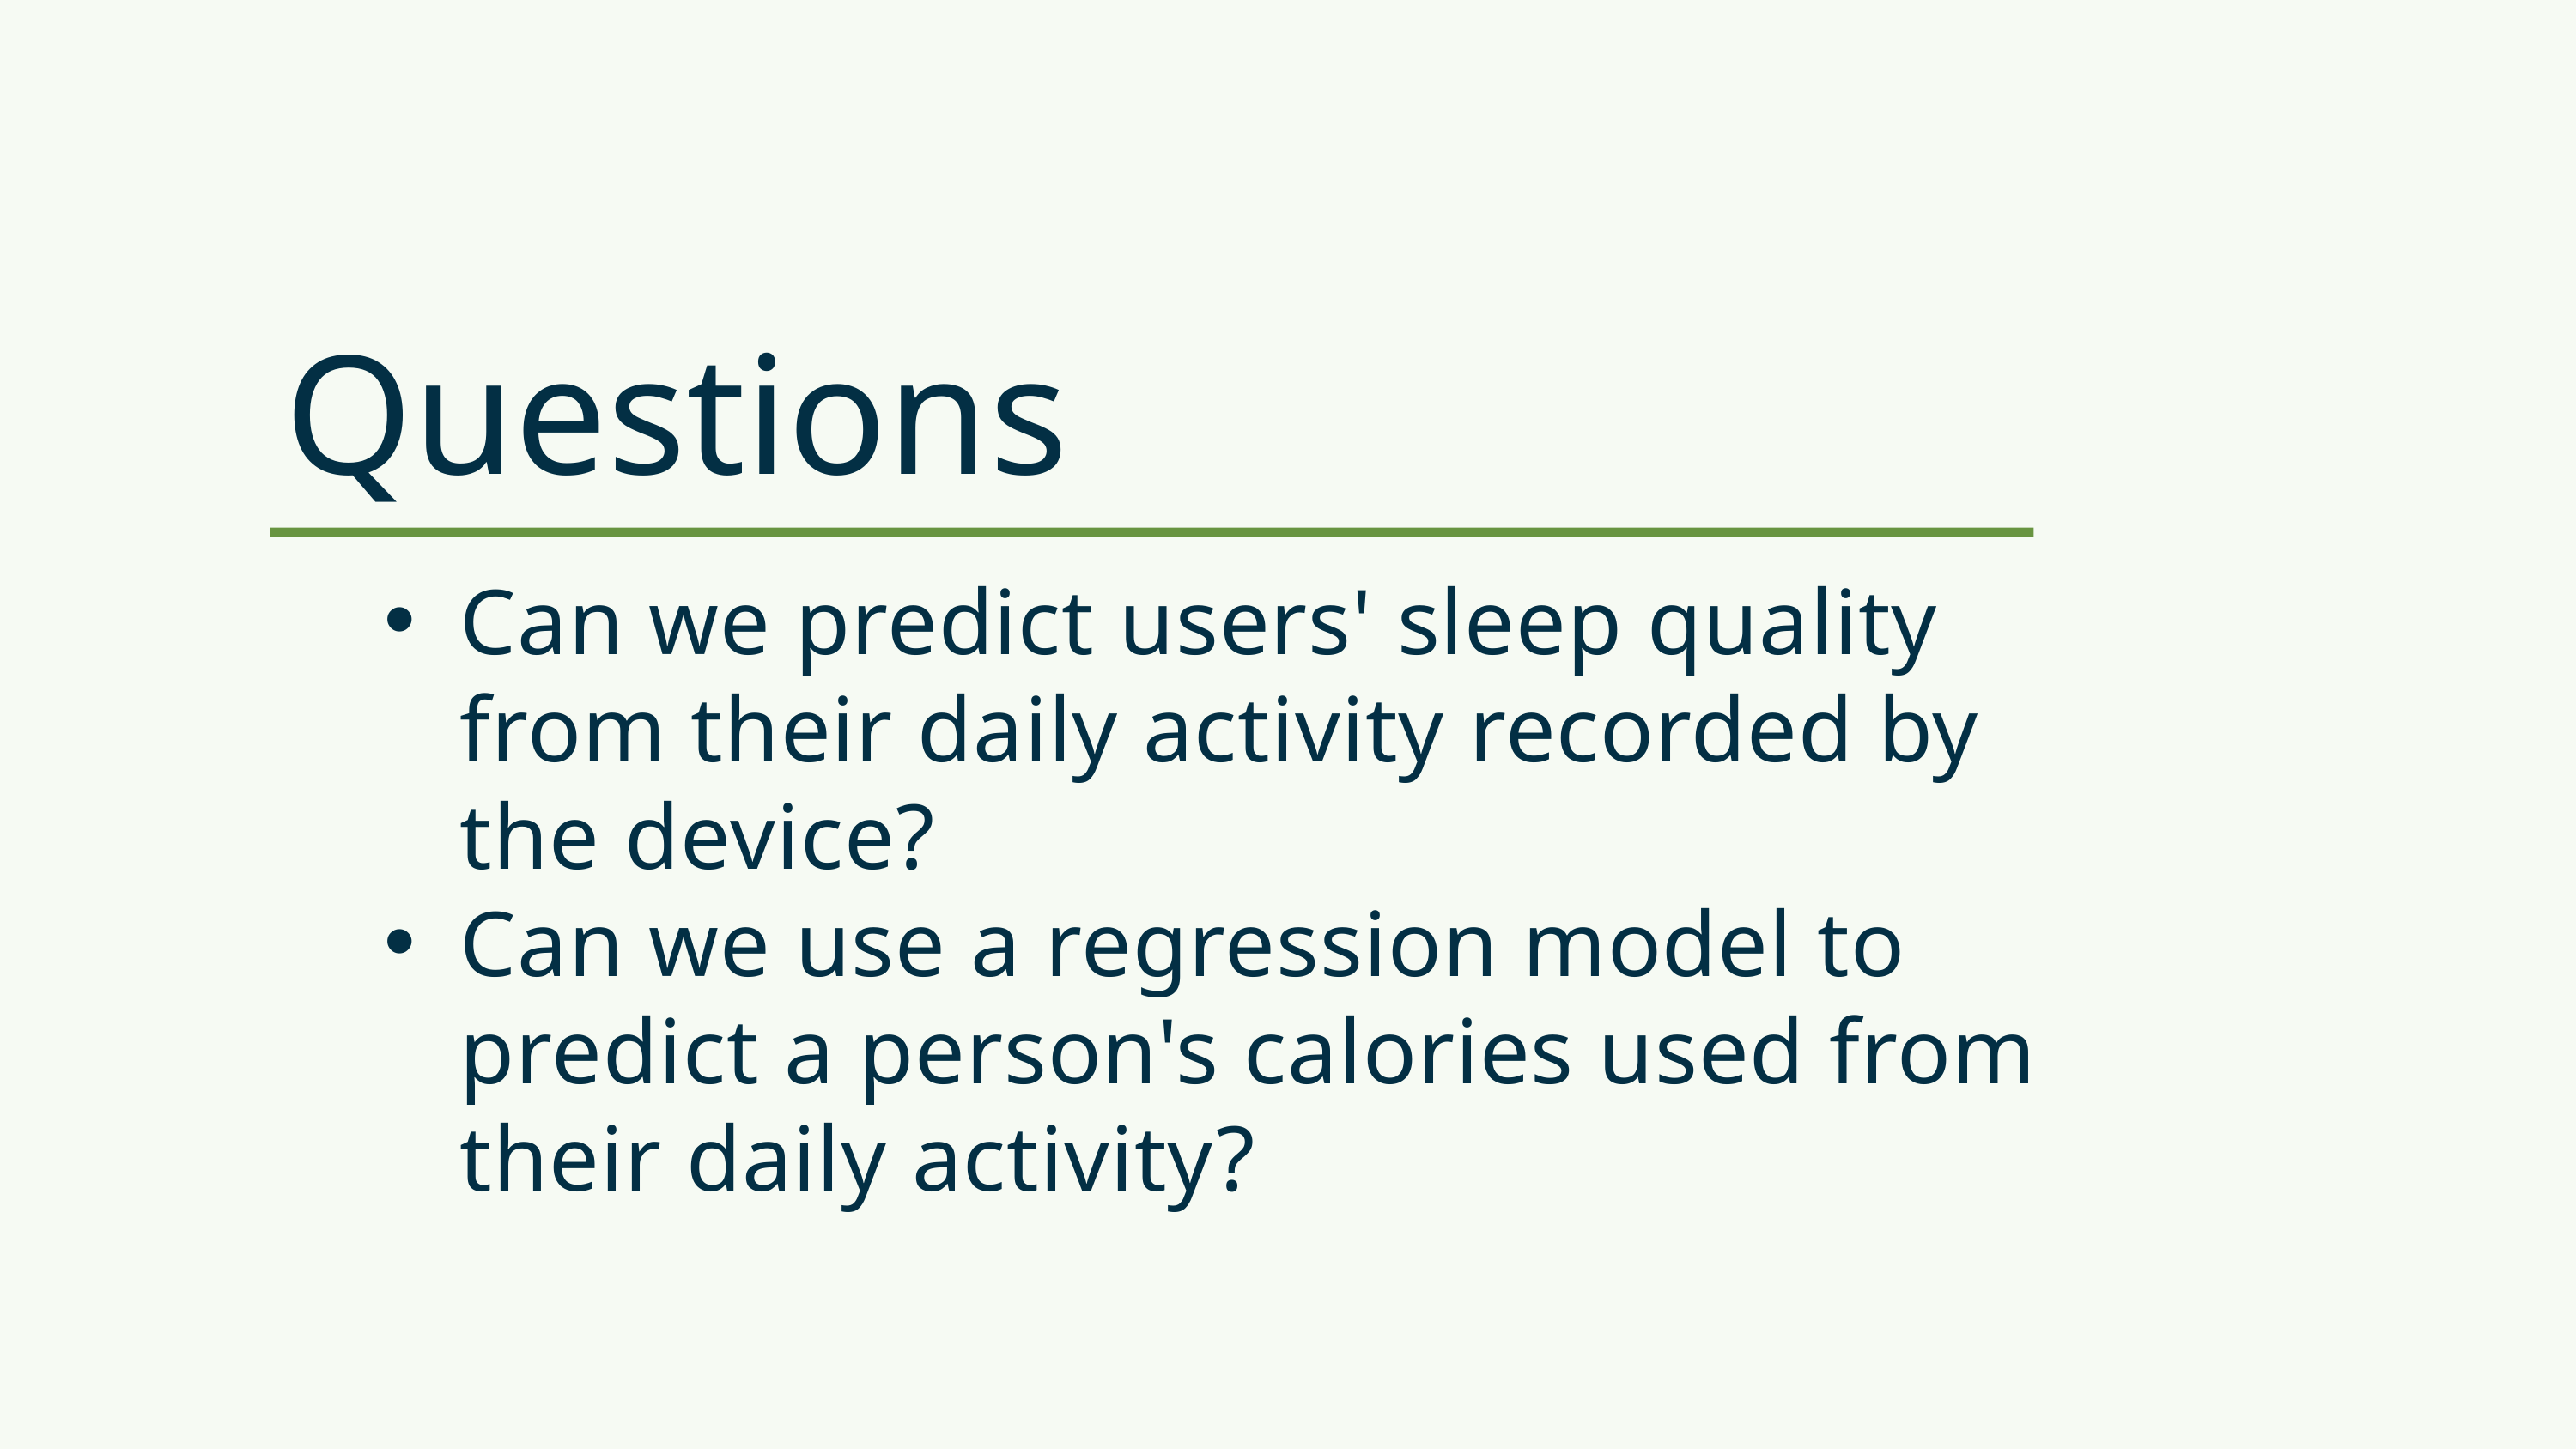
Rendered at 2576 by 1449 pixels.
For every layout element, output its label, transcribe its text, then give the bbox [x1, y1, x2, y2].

text_box Can we predict users' sleep quality from their daily activity recorded by the device? Can we use a regression model to predict a person's calories used from their daily activity? [307, 564, 2091, 1209]
text_box Questions [270, 276, 1084, 507]
text_box [270, 527, 2034, 537]
